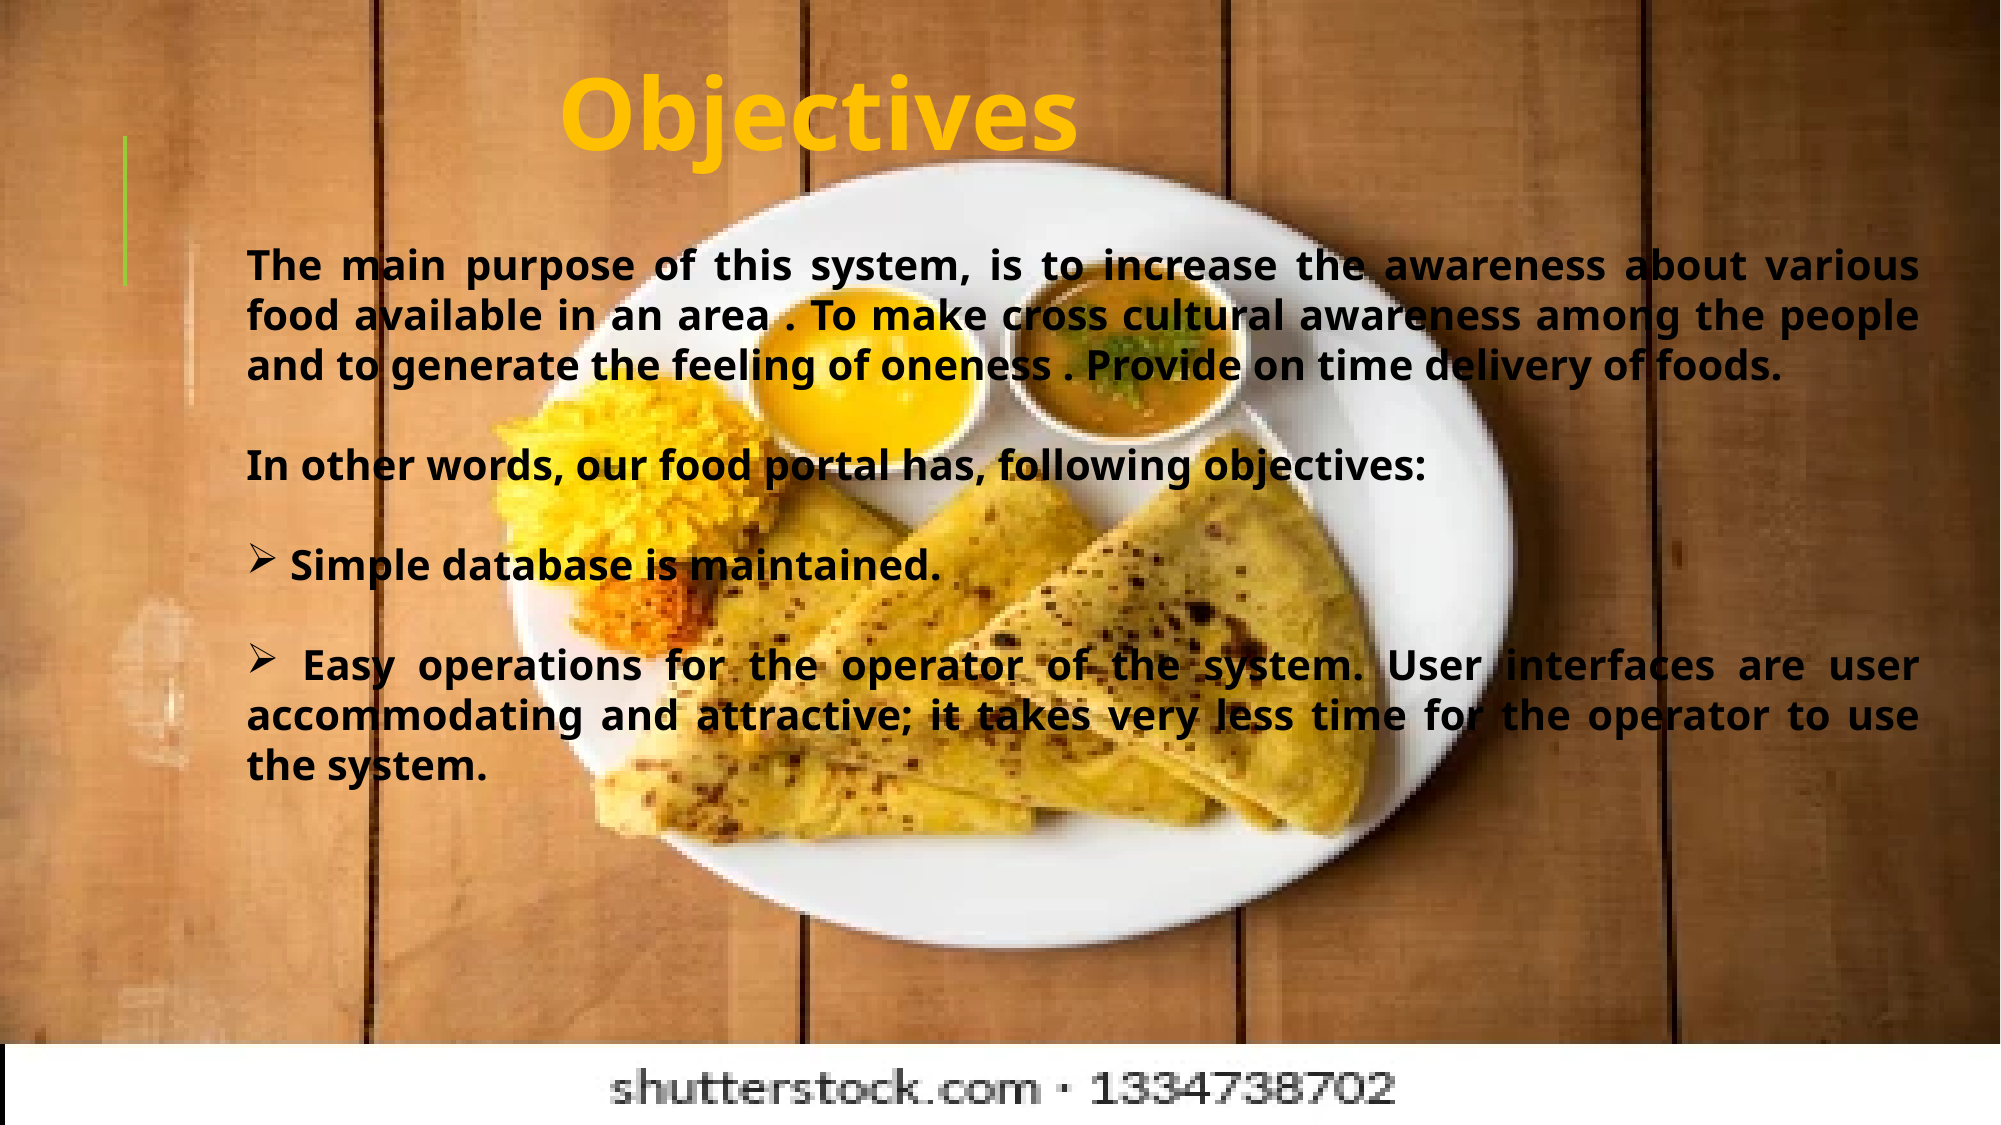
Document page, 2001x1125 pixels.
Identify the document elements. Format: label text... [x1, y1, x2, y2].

text_box Objectives [308, 43, 1483, 178]
picture [0, 0, 2001, 1125]
text_box The main purpose of this system, is to increase the awareness about various food available in an area . To make cross cultural awareness among the people and to generate the feeling of oneness . Provide on time delivery of foods. In other words, our food portal has, following objectives: Simple database is maintained. Easy operations for the operator of the system. User interfaces are user accommodating and attractive; it takes very less time for the operator to use the system. [231, 231, 1936, 887]
